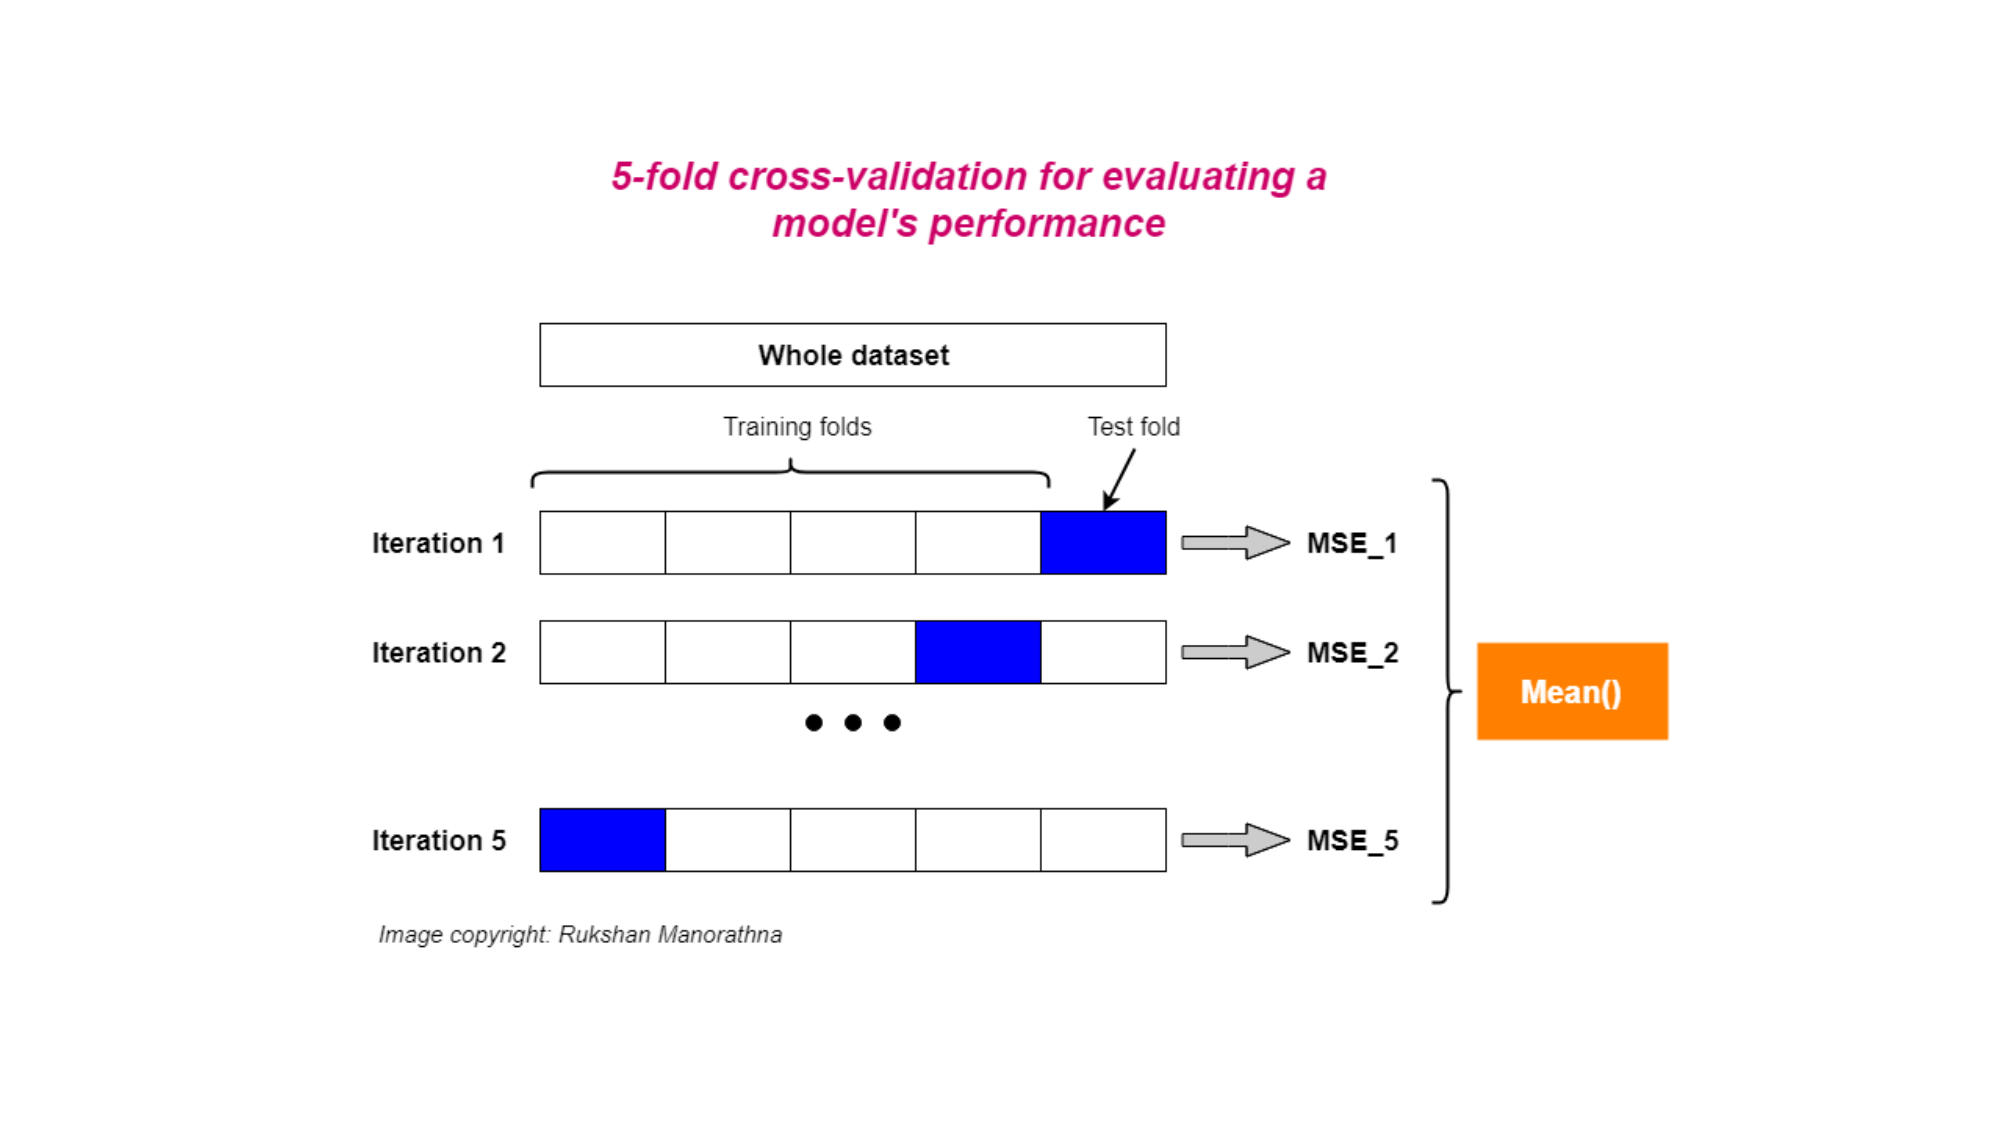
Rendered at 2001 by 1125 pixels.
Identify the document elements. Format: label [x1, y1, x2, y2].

picture [352, 104, 1685, 982]
